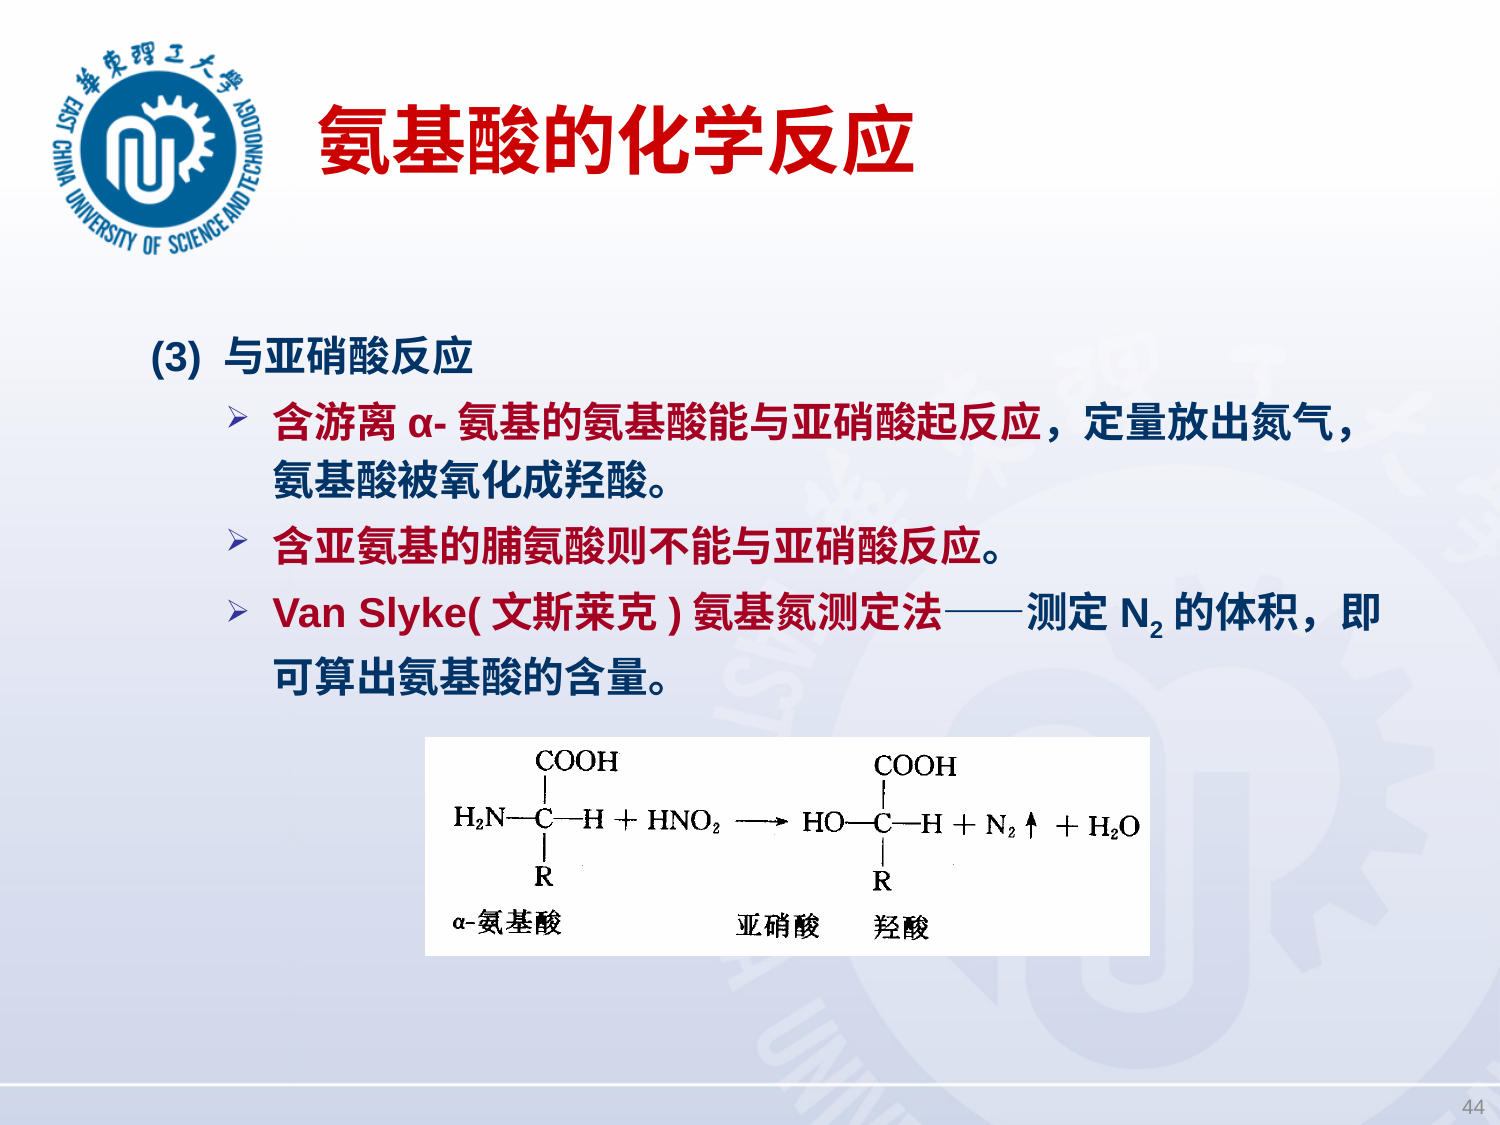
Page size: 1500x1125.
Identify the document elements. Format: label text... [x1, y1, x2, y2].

slide_number 44 [1149, 1087, 1500, 1125]
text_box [424, 737, 1151, 957]
title 氨基酸的化学反应 [301, 45, 1425, 233]
list (3) 与亚硝酸反应 含游离α-氨基的氨基酸能与亚硝酸起反应，定量放出氮气，氨基酸被氧化成羟酸。 含亚氨基的脯氨酸则不能与亚硝酸反应。 Van Slyke(文斯莱克)氨基氮测定法——测定N2的体积，即可算出氨基酸的含量。 [135, 315, 1425, 1088]
picture [0, 0, 1500, 1125]
